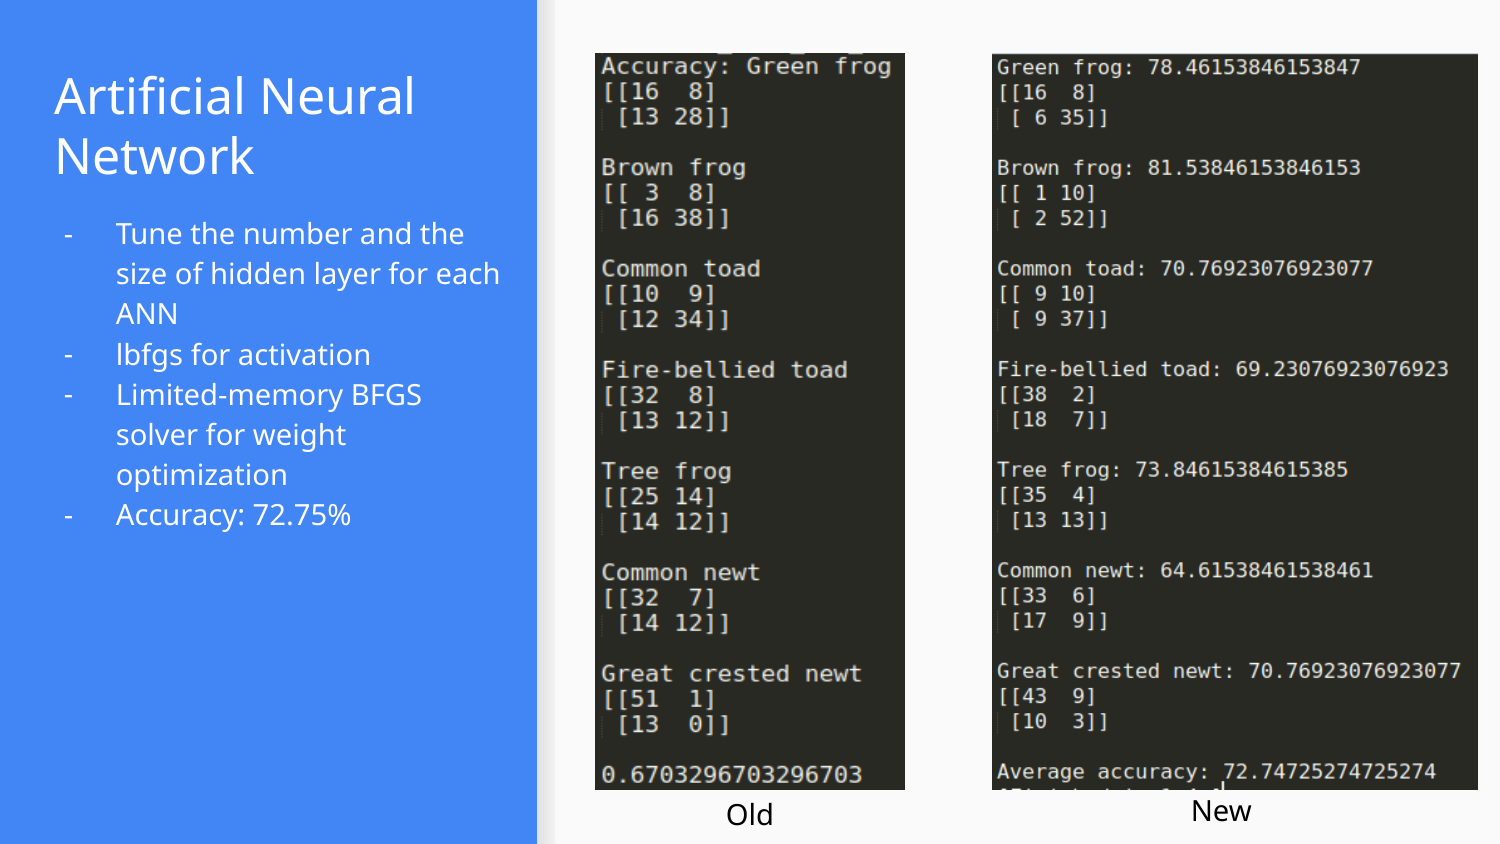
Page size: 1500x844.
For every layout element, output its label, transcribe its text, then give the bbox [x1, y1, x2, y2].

picture [595, 53, 905, 790]
title Artificial Neural Network [39, 0, 526, 195]
list Tune the number and the size of hidden layer for each ANN lbfgs for activation Limited-memory BFGS solver for weight optimization Accuracy: 72.75% [25, 195, 526, 715]
text_box New [1169, 798, 1274, 813]
text_box Old [691, 798, 808, 814]
picture [991, 53, 1479, 790]
